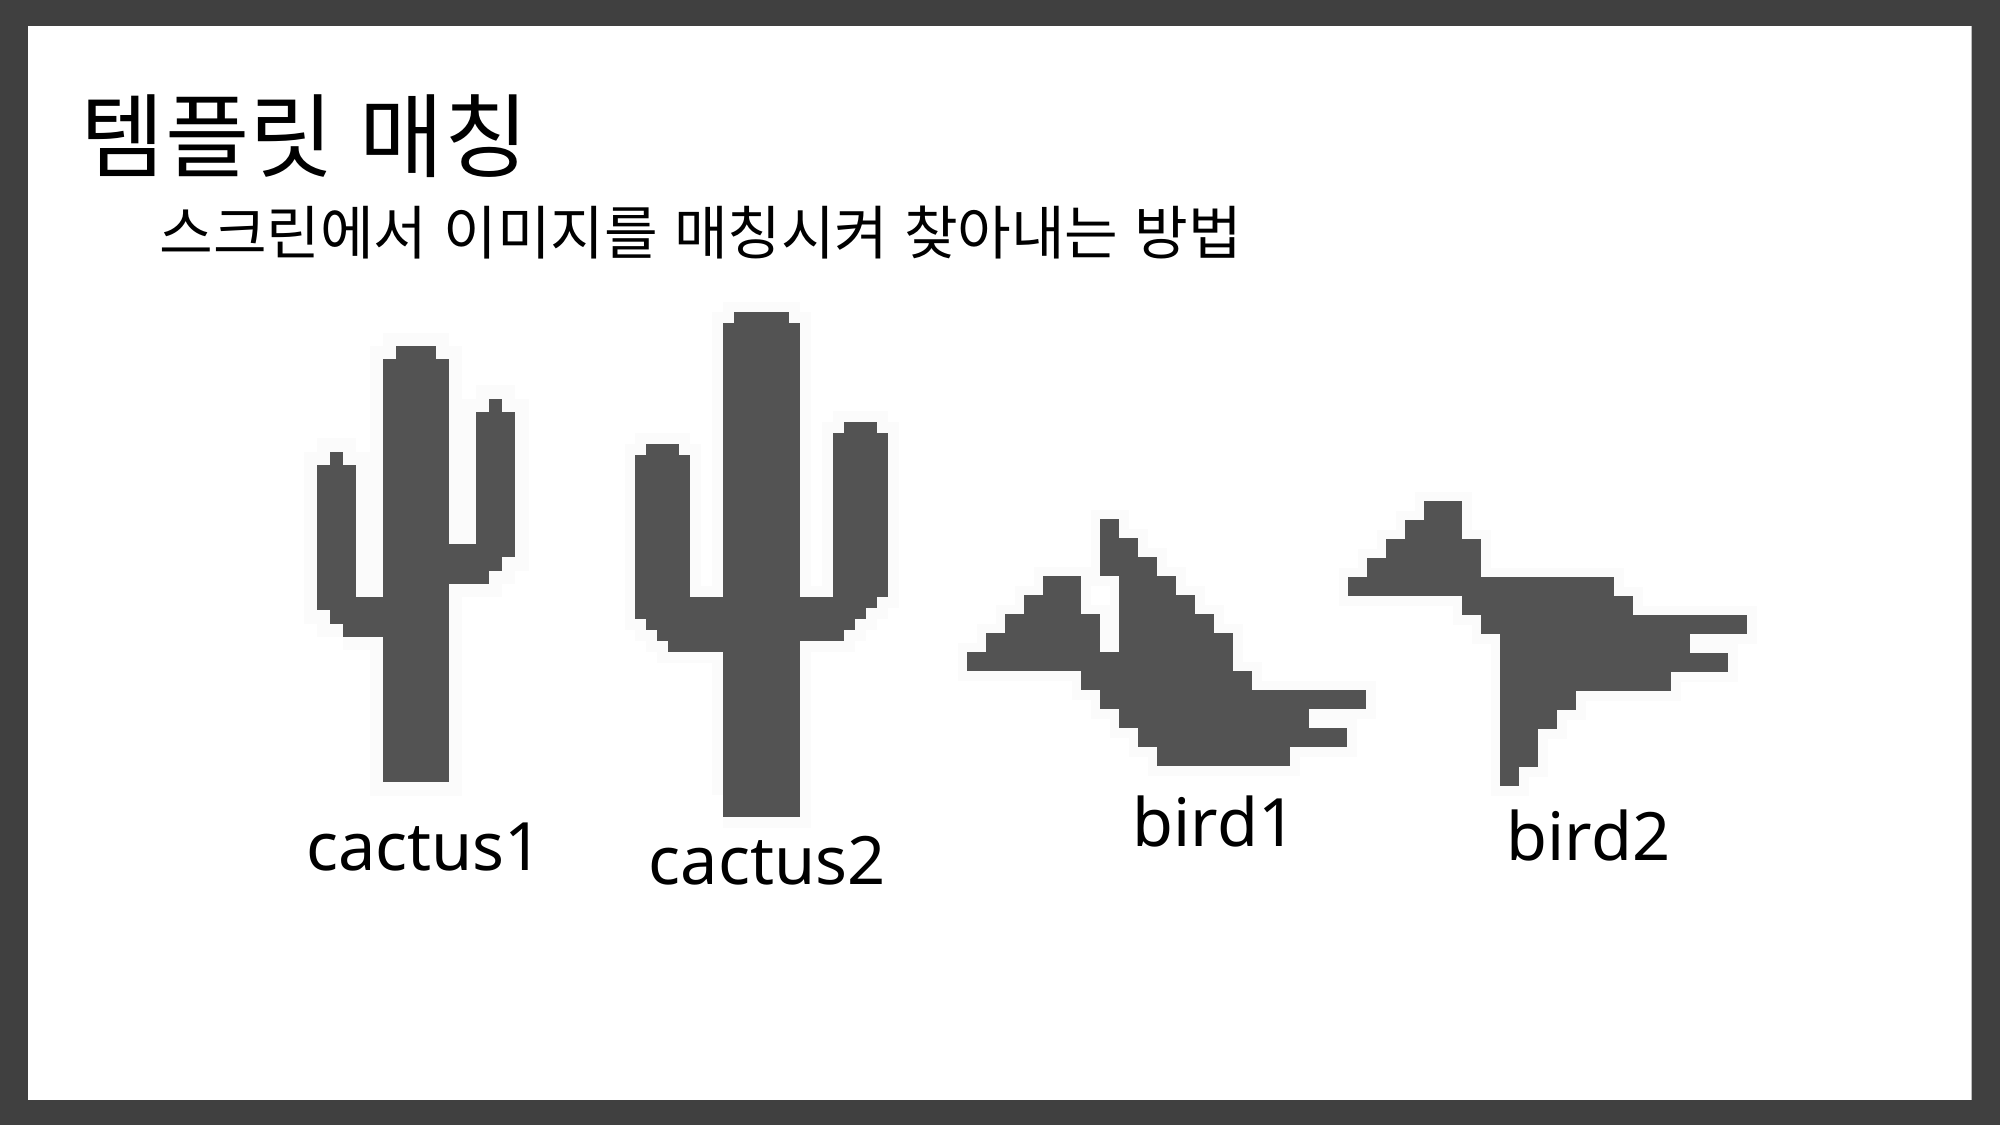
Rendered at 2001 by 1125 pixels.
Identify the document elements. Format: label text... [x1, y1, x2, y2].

text_box 스크린에서 이미지를 매칭시켜 찾아내는 방법 [145, 189, 1257, 274]
picture [304, 333, 529, 796]
text_box bird1 [1117, 776, 1312, 868]
text_box bird2 [1492, 796, 1686, 882]
picture [625, 302, 899, 828]
text_box cactus2 [634, 810, 901, 905]
text_box 템플릿 매칭 [65, 71, 544, 197]
picture [958, 492, 1757, 796]
text_box ㅇㅁㄴ [27, 25, 1973, 1101]
text_box cactus1 [291, 796, 559, 892]
